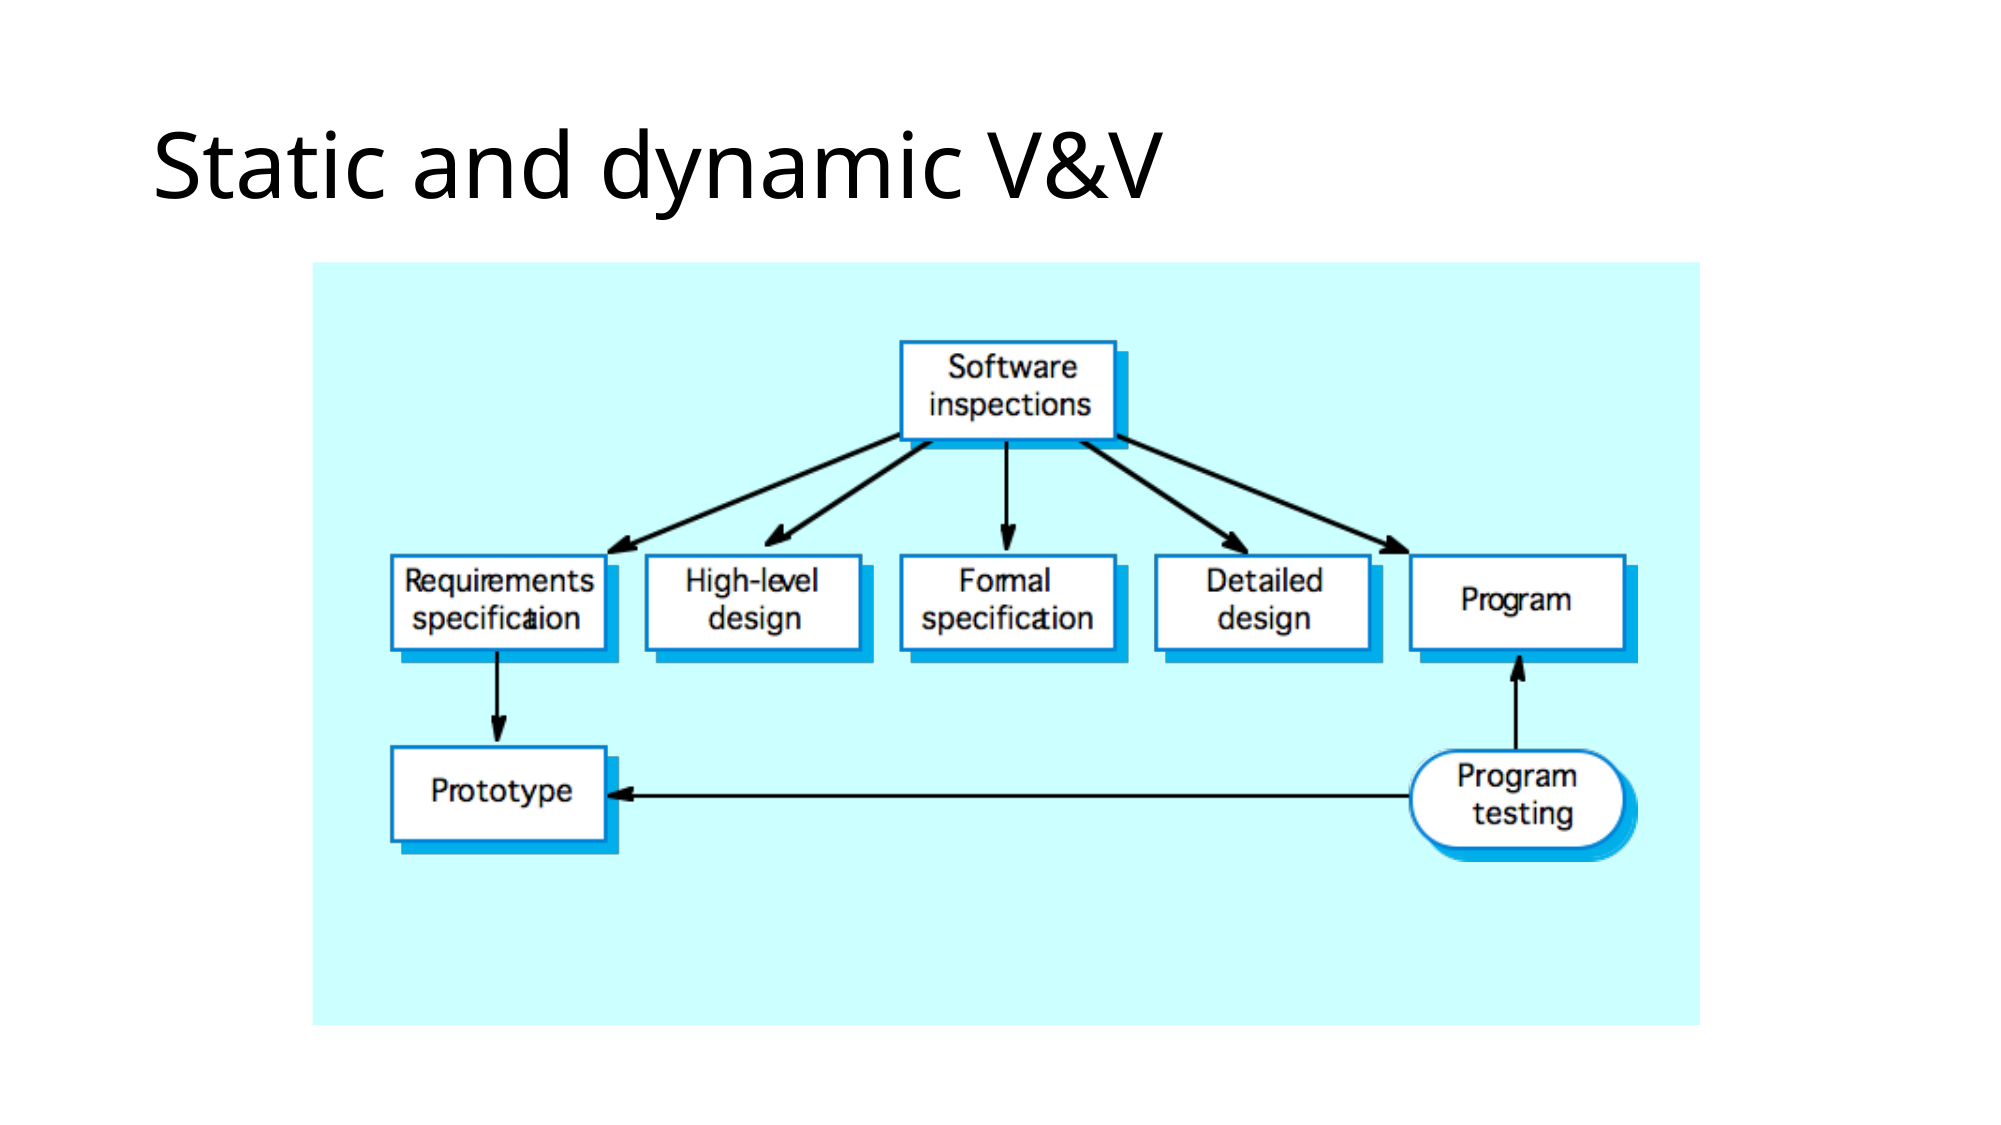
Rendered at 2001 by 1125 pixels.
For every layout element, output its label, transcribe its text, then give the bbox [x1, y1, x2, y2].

picture [1593, 817, 1638, 862]
picture [387, 337, 1638, 862]
text_box [312, 262, 1700, 1025]
title Static and dynamic V&V [137, 59, 1863, 278]
